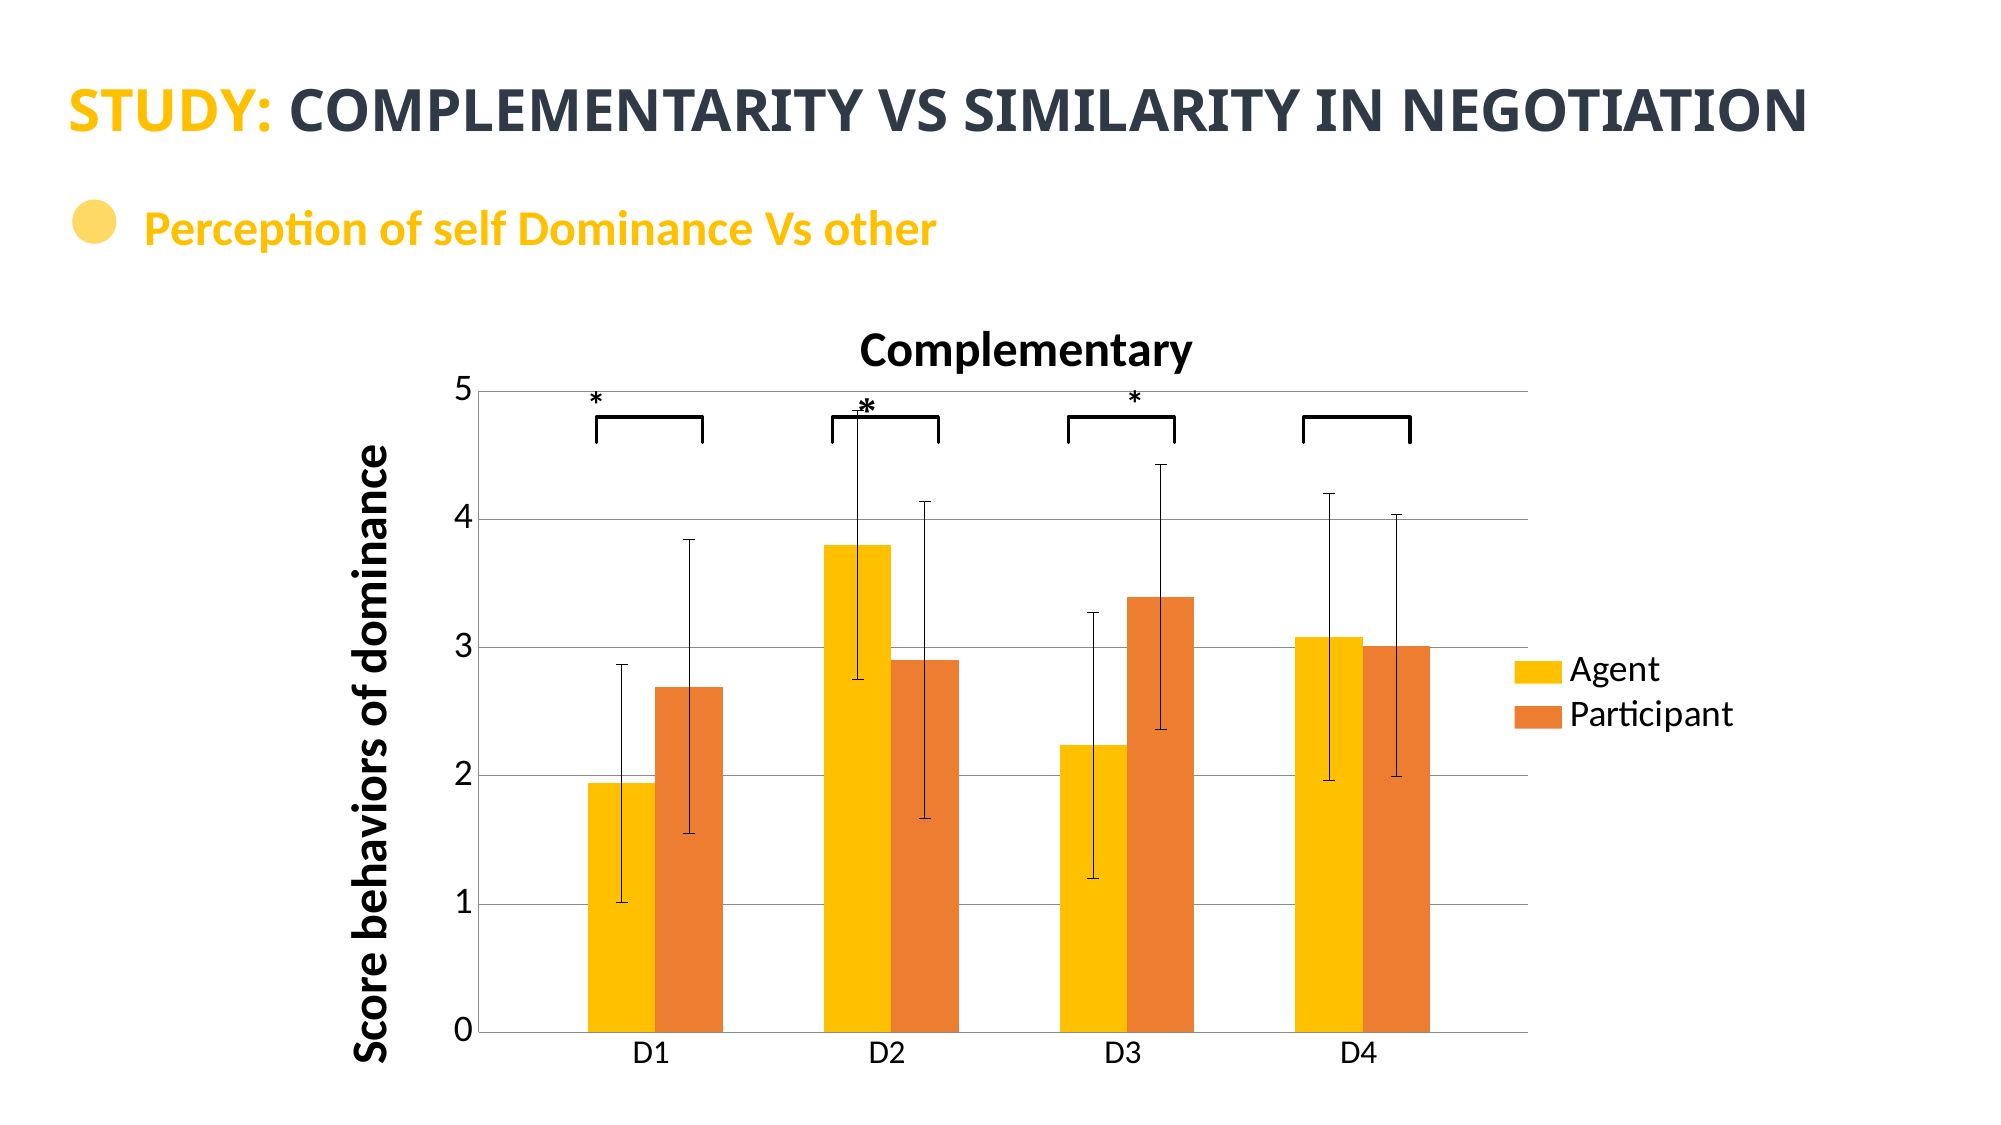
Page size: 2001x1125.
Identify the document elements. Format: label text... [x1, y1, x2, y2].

text_box Perception of self Dominance Vs other [129, 187, 953, 263]
chart [294, 289, 1759, 1100]
title STUDY: COMPLEMENTARITY VS SIMILARITY IN NEGOTIATION [53, 24, 2000, 200]
text_box [71, 199, 117, 245]
